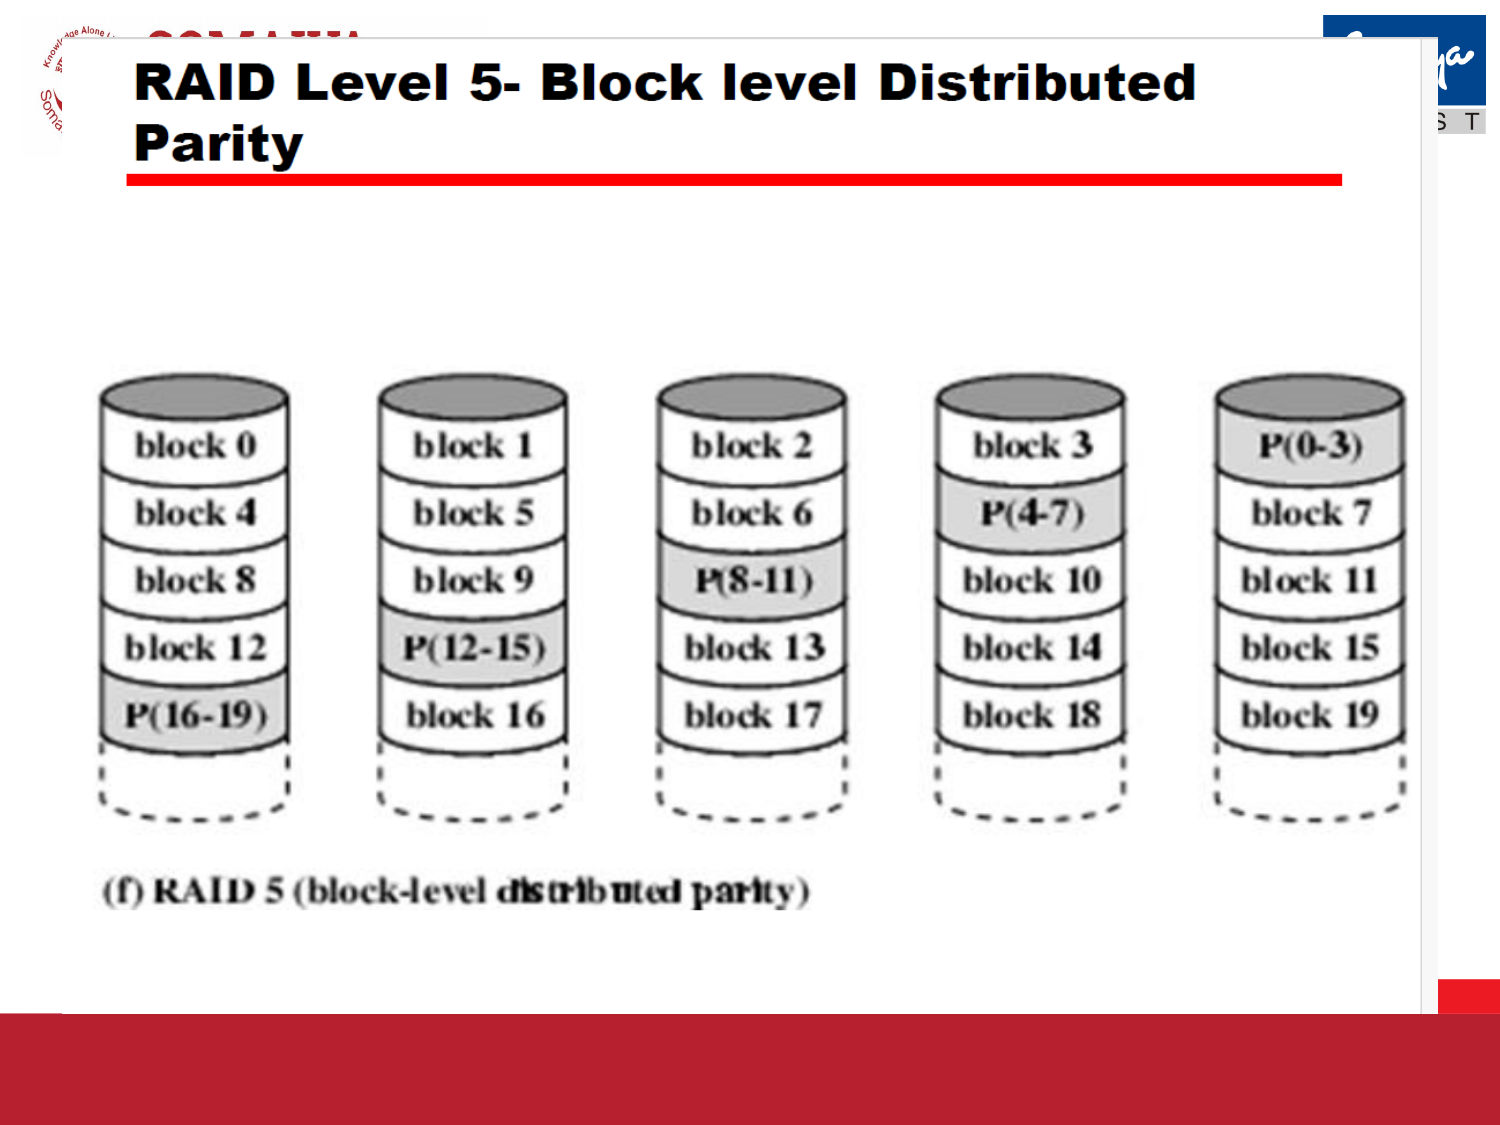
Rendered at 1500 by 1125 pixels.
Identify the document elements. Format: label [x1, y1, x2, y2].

picture [0, 980, 1500, 1125]
picture [1323, 15, 1486, 134]
list [62, 37, 1438, 1014]
picture [22, 15, 488, 157]
